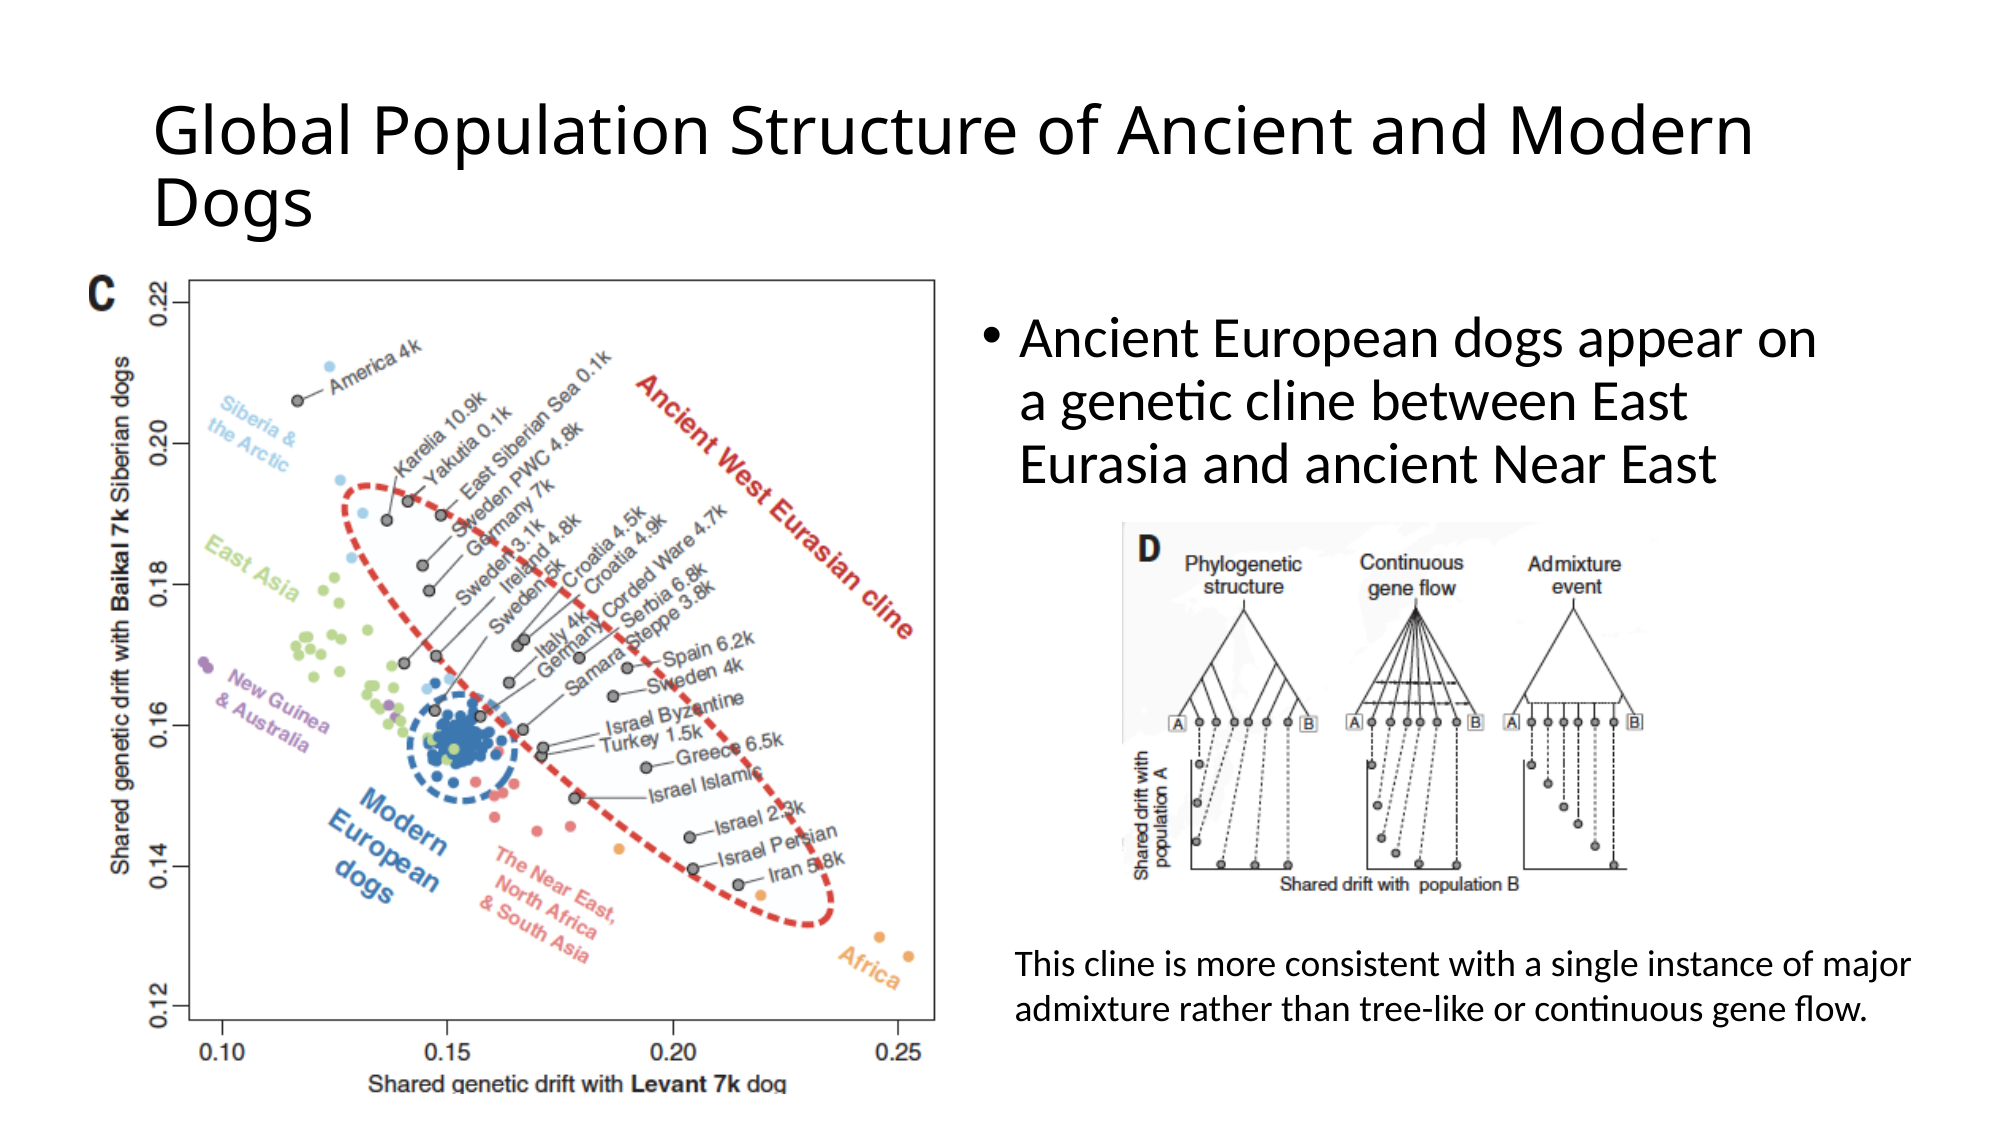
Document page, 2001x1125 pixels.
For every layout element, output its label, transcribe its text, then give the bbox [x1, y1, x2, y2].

title Global Population Structure of Ancient and Modern Dogs [137, 59, 1863, 278]
list Ancient European dogs appear on a genetic cline between East Eurasia and ancient Near East [966, 299, 1863, 523]
picture [1122, 522, 1685, 900]
picture [89, 256, 945, 1094]
text_box This cline is more consistent with a single instance of major admixture rather than tree-like or continuous gene flow. [999, 931, 1963, 1037]
